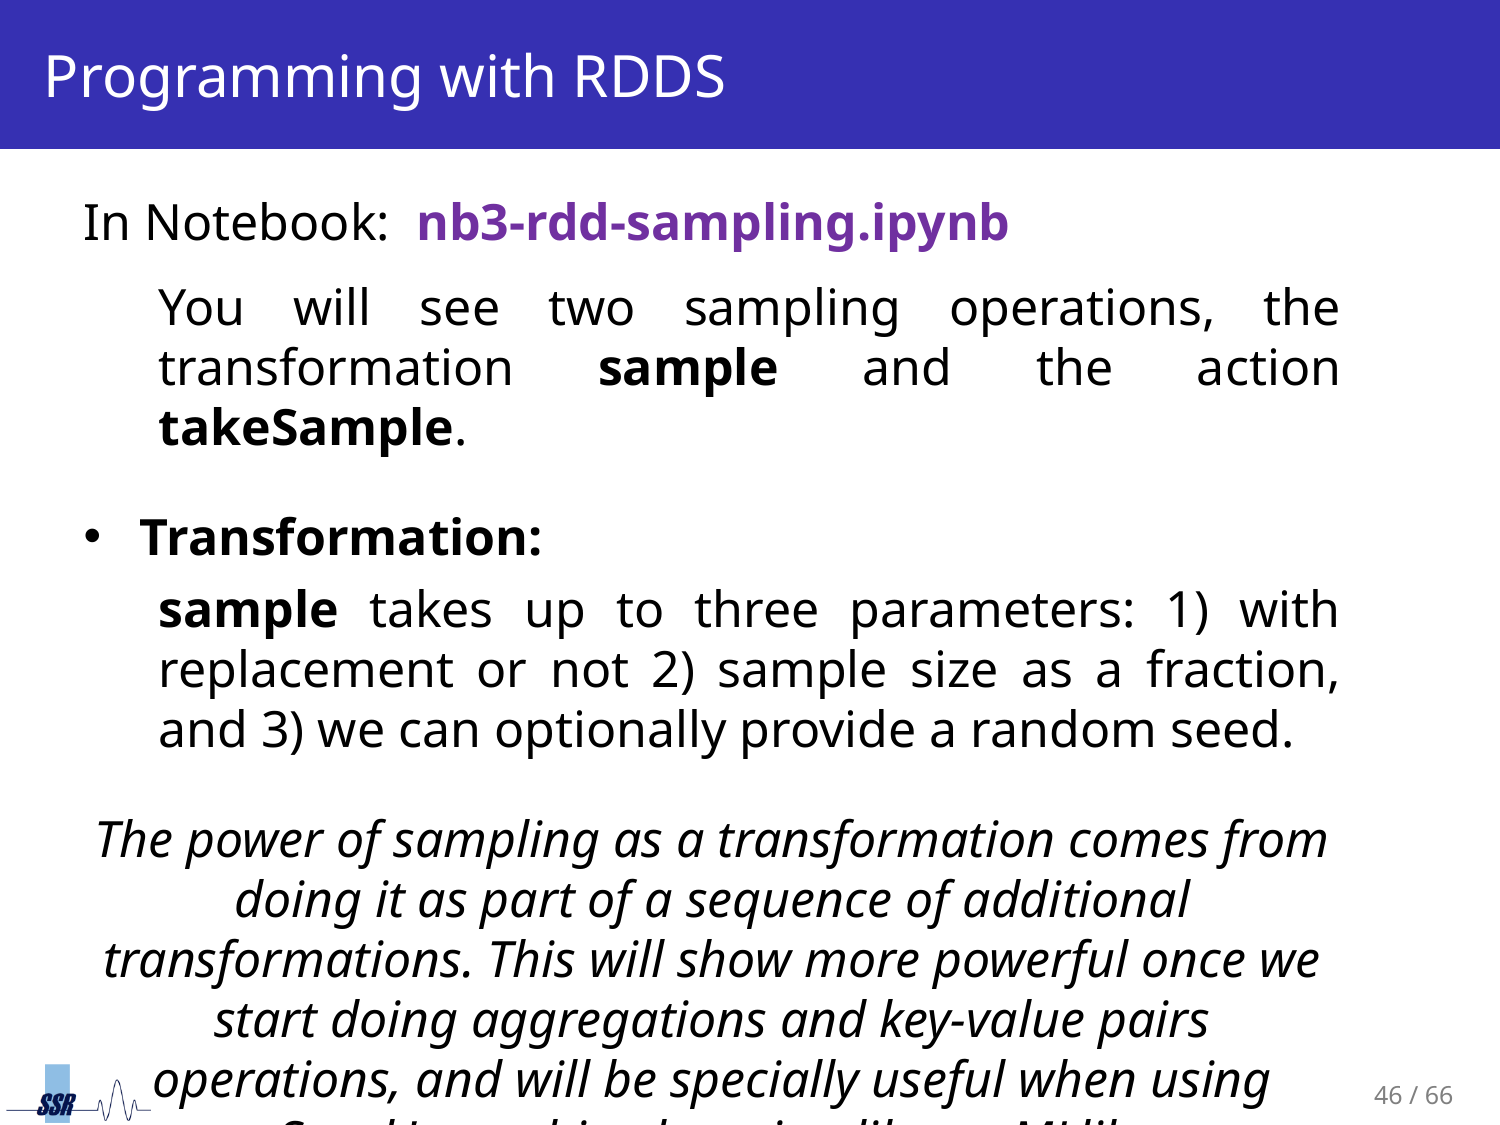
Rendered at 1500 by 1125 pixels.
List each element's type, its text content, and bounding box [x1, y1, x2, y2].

text_box In Notebook: nb3-rdd-sampling.ipynb You will see two sampling operations, the transformation sample and the action takeSample. Transformation: sample takes up to three parameters: 1) with replacement or not 2) sample size as a fraction, and 3) we can optionally provide a random seed. The power of sampling as a transformation comes from doing it as part of a sequence of additional transformations. This will show more powerful once we start doing aggregations and key-value pairs operations, and will be specially useful when using Spark's machine learning library MLlib [68, 183, 1357, 1125]
title Programming with RDDS [0, 0, 1500, 151]
picture [1, 1062, 68, 1125]
